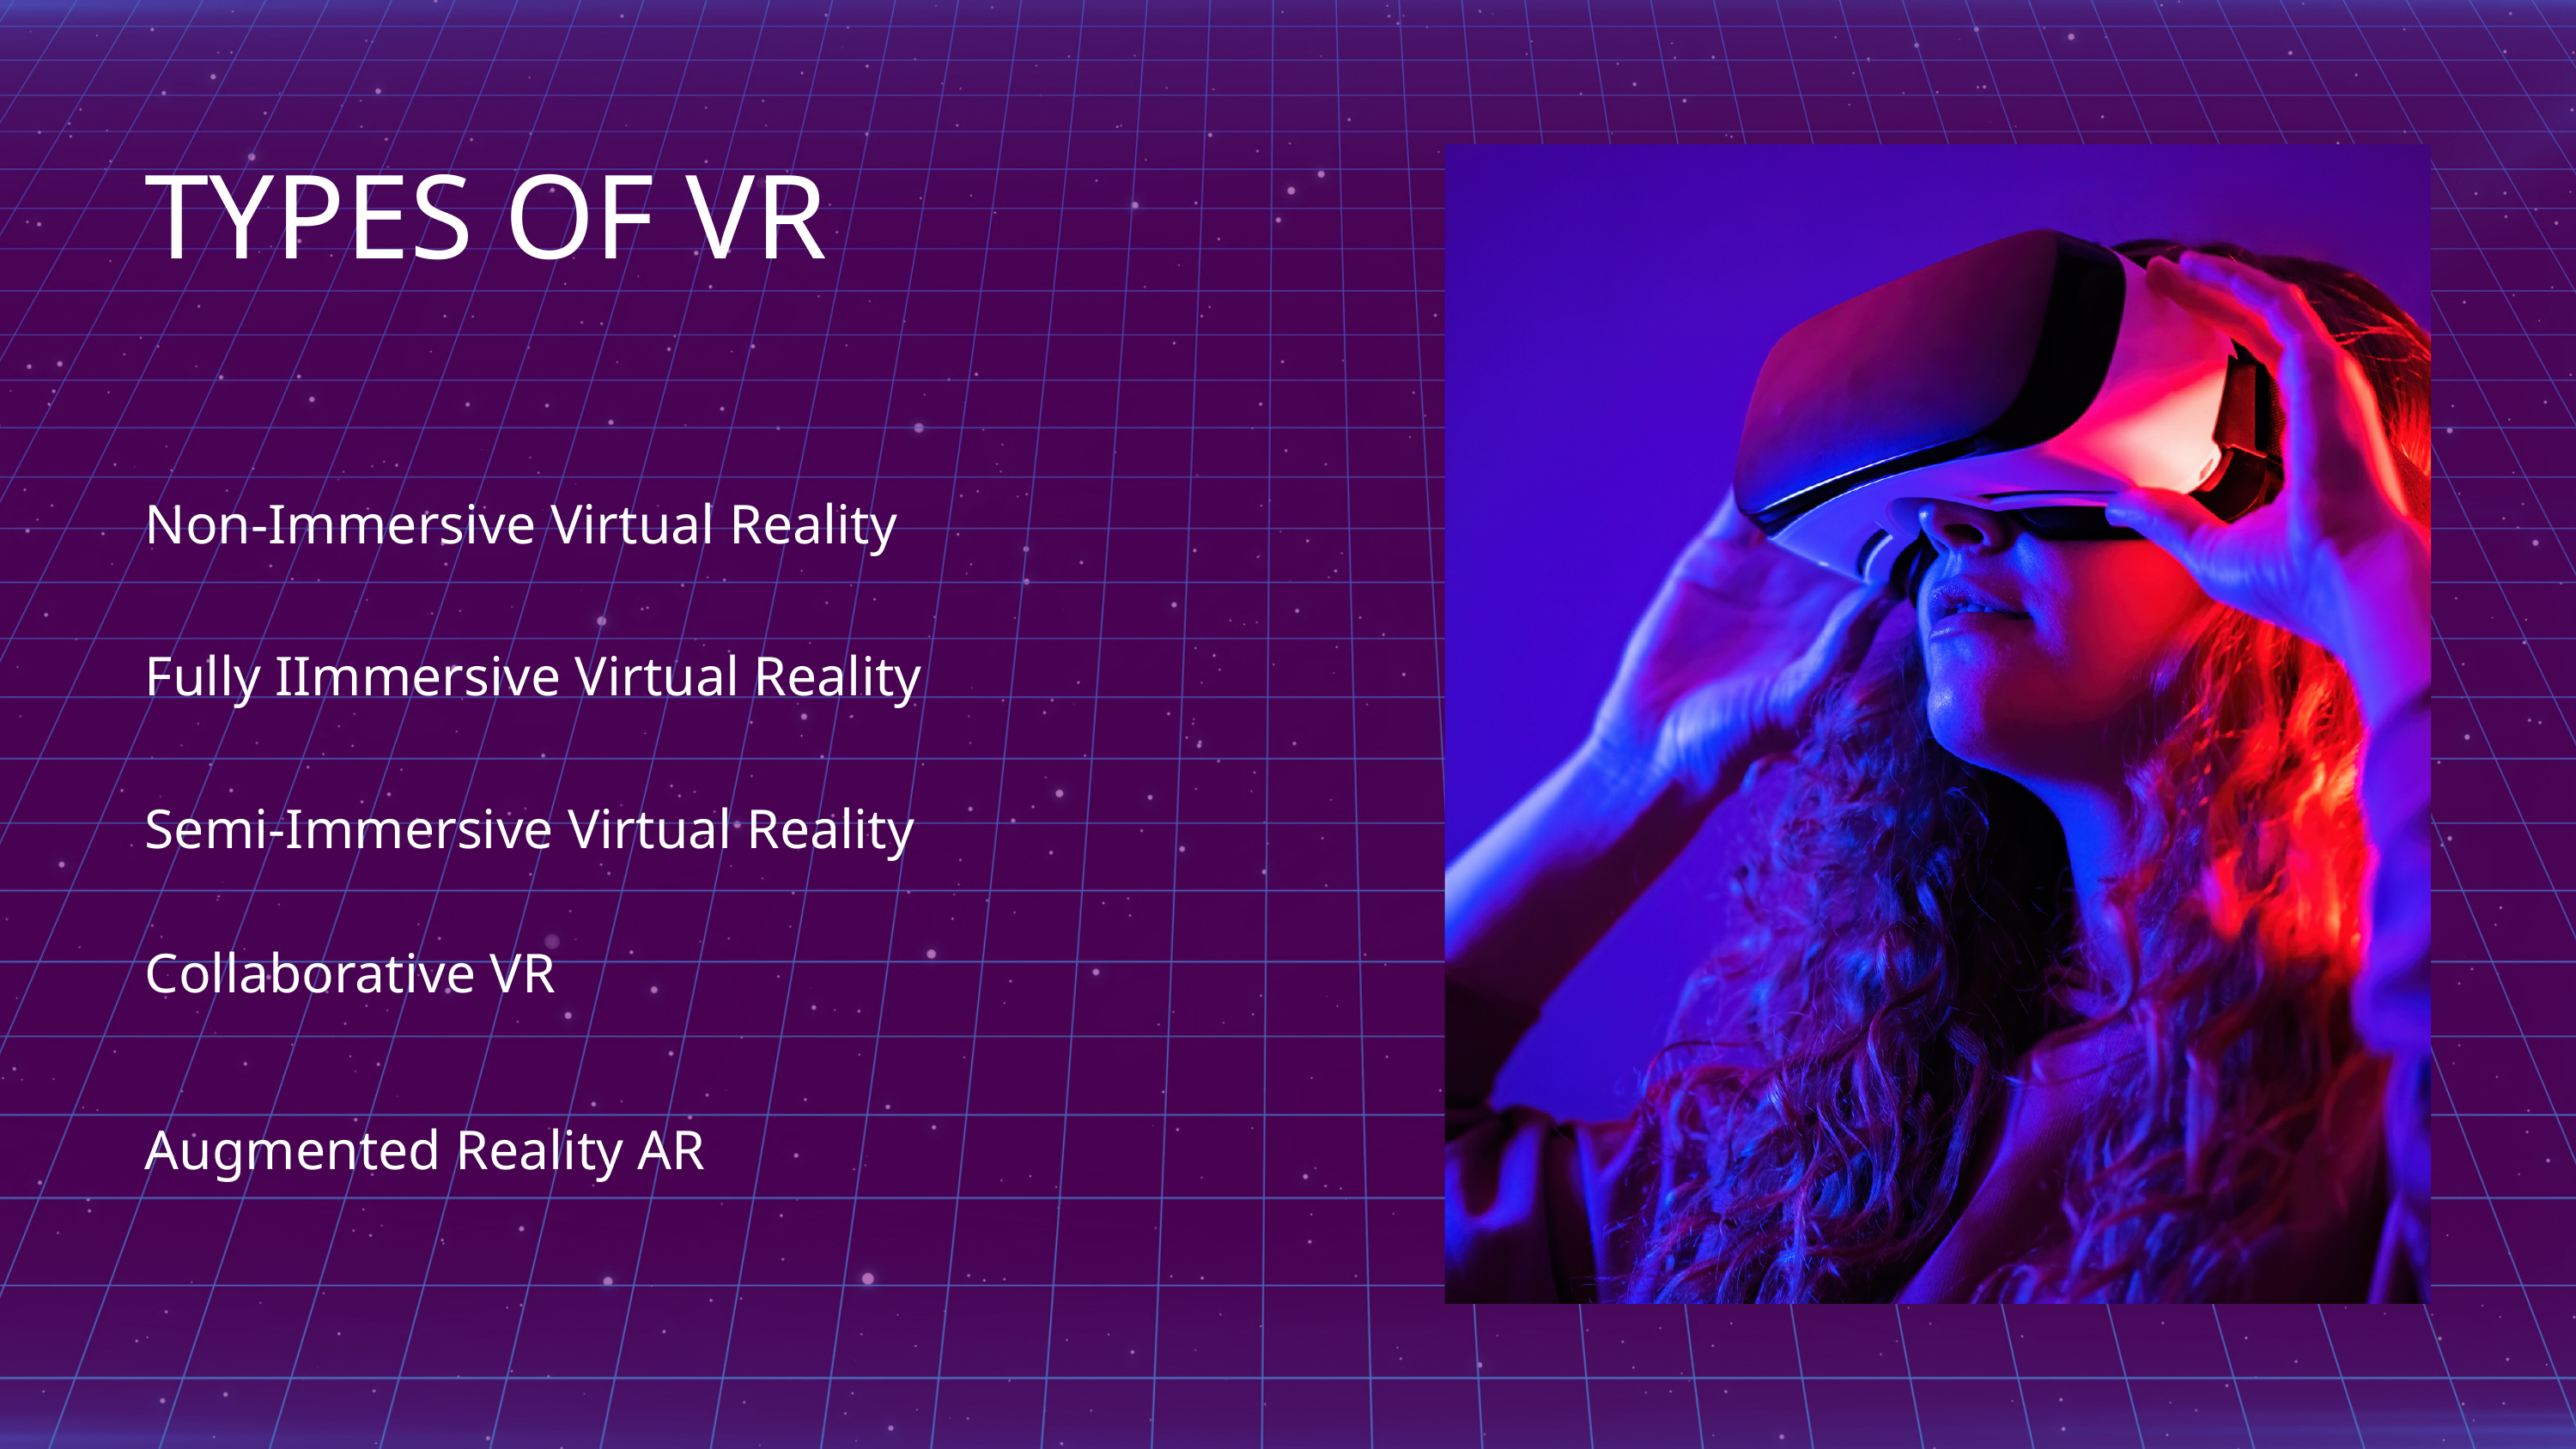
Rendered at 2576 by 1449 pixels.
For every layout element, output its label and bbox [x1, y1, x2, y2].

text_box [144, 487, 1373, 1177]
picture [0, 0, 2576, 1449]
text_box [1444, 144, 2432, 1304]
